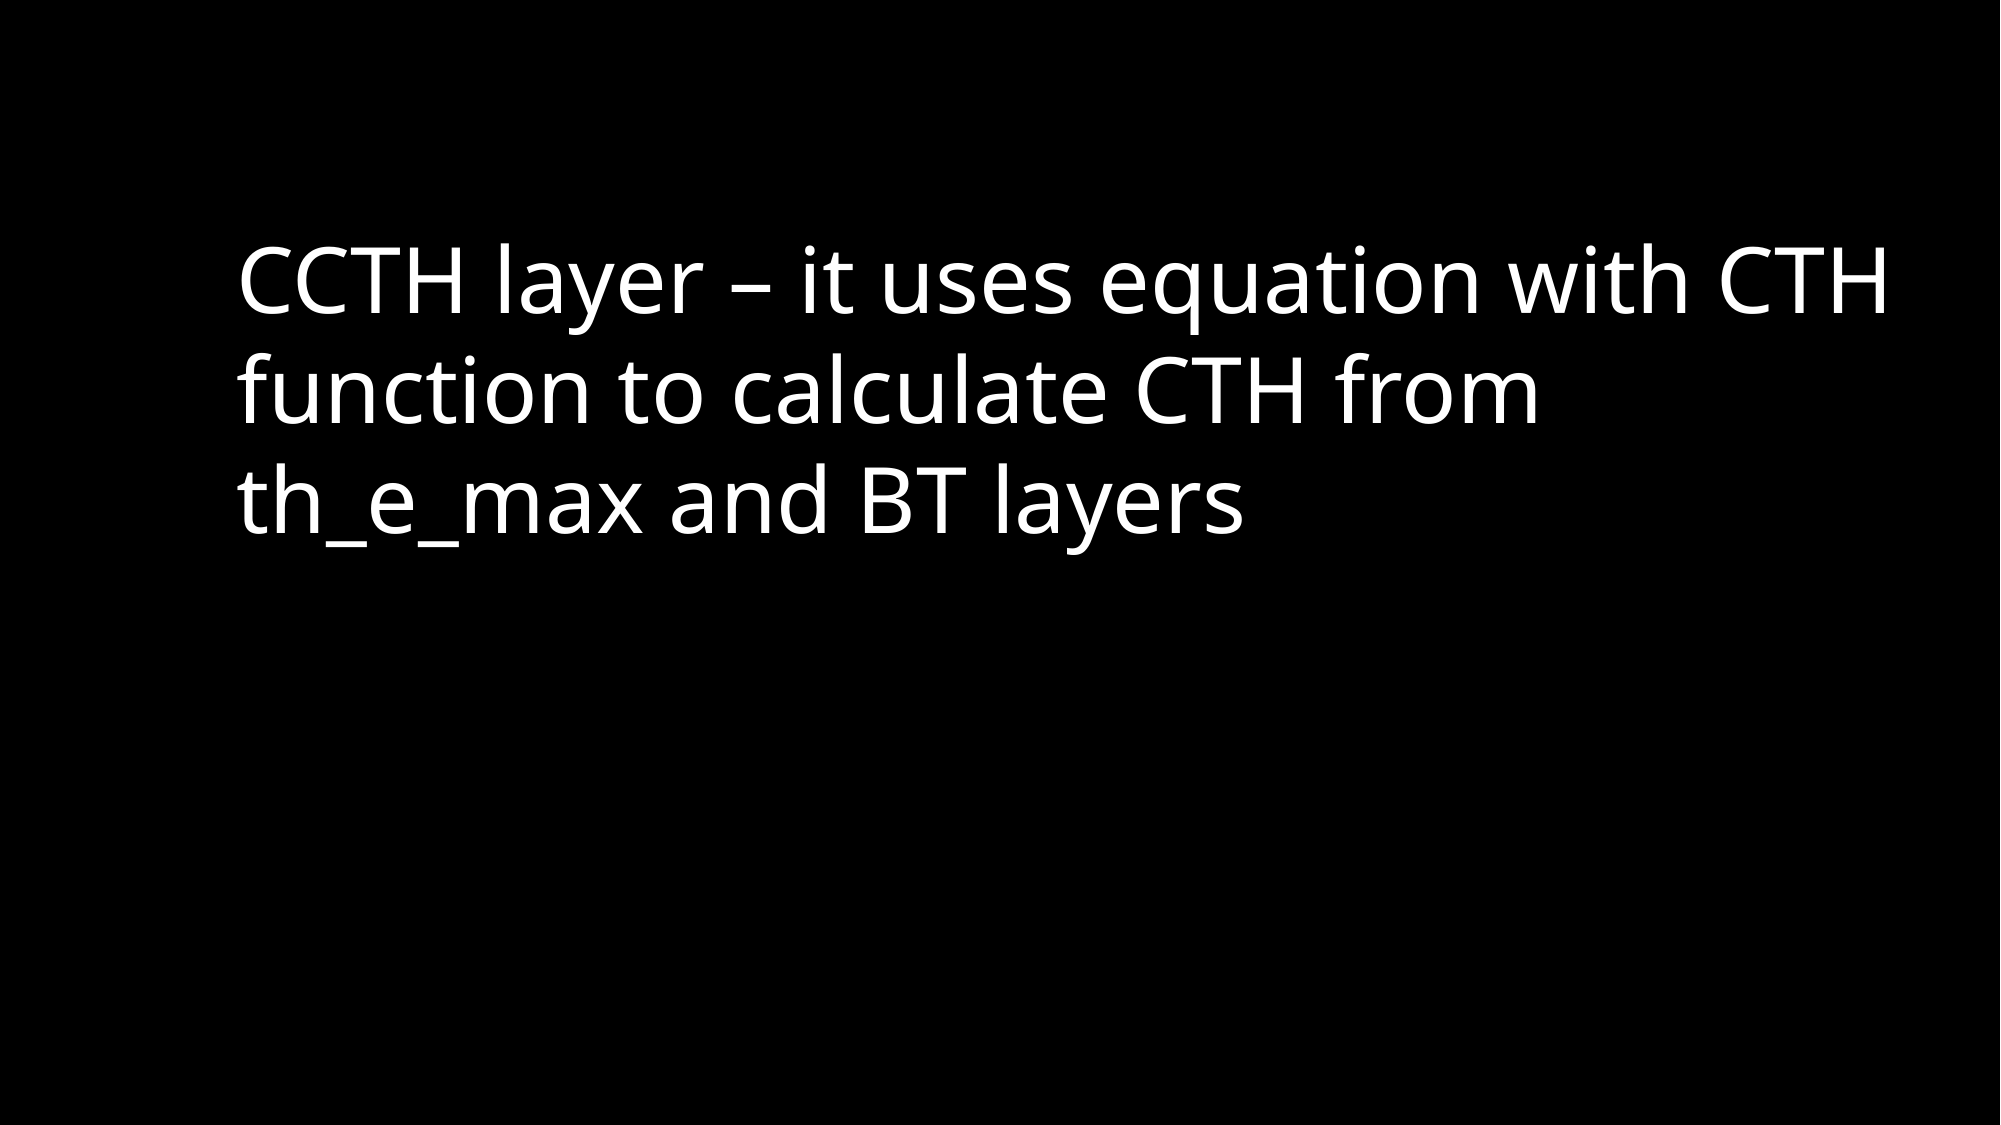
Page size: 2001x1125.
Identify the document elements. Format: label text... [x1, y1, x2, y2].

text_box CCTH layer – it uses equation with CTH function to calculate CTH from th_e_max and BT layers [221, 214, 2000, 559]
